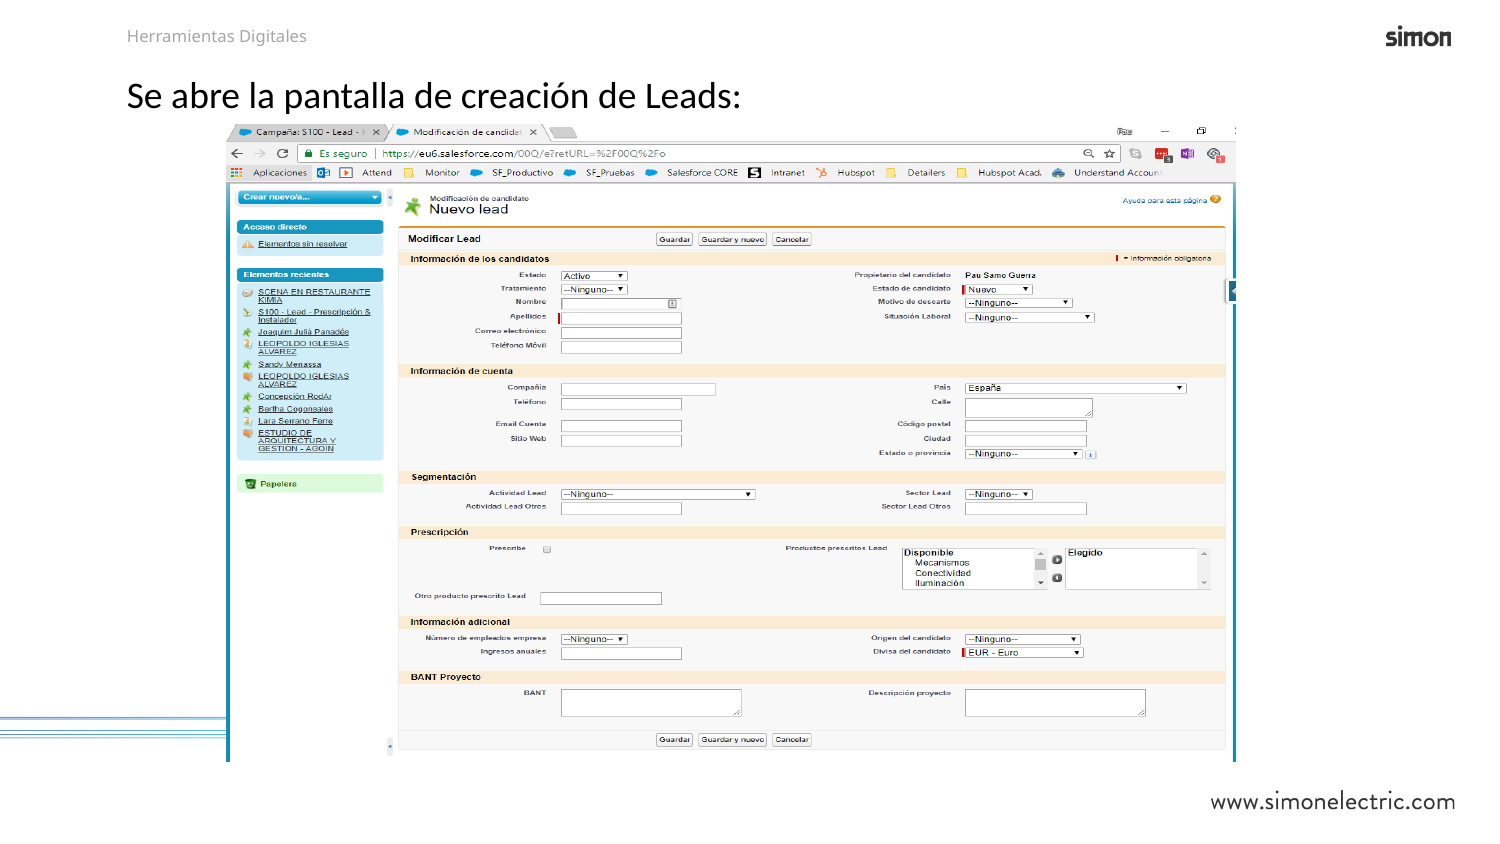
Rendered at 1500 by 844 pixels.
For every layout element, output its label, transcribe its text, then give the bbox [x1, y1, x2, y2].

text_box Se abre la pantalla de creación de Leads: [112, 63, 758, 124]
picture [0, 0, 1500, 844]
